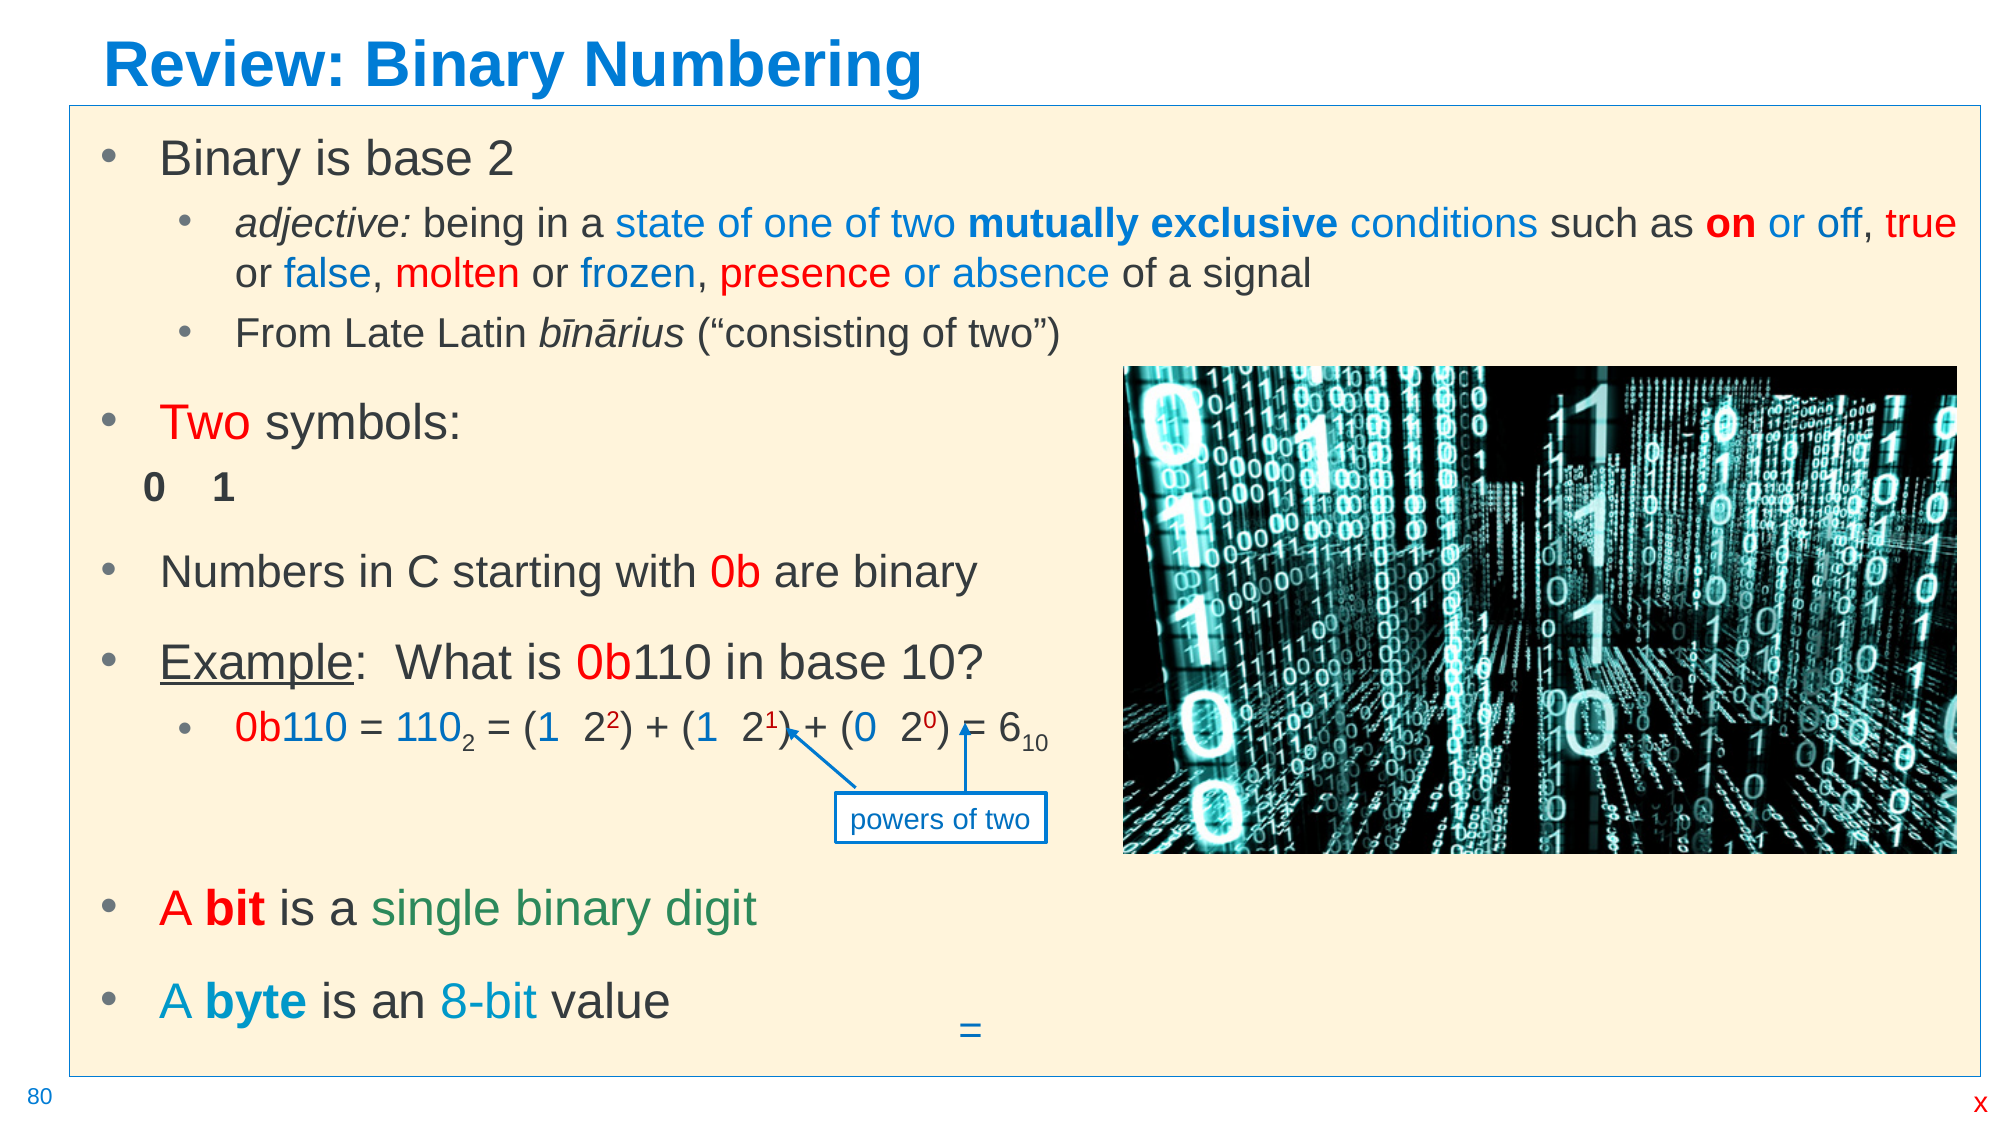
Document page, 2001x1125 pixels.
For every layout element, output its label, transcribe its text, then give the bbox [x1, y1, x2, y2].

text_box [785, 722, 1073, 854]
title Review: Binary Numbering [88, 25, 1814, 108]
picture [1123, 366, 1957, 854]
text_box x [1958, 1076, 2000, 1125]
